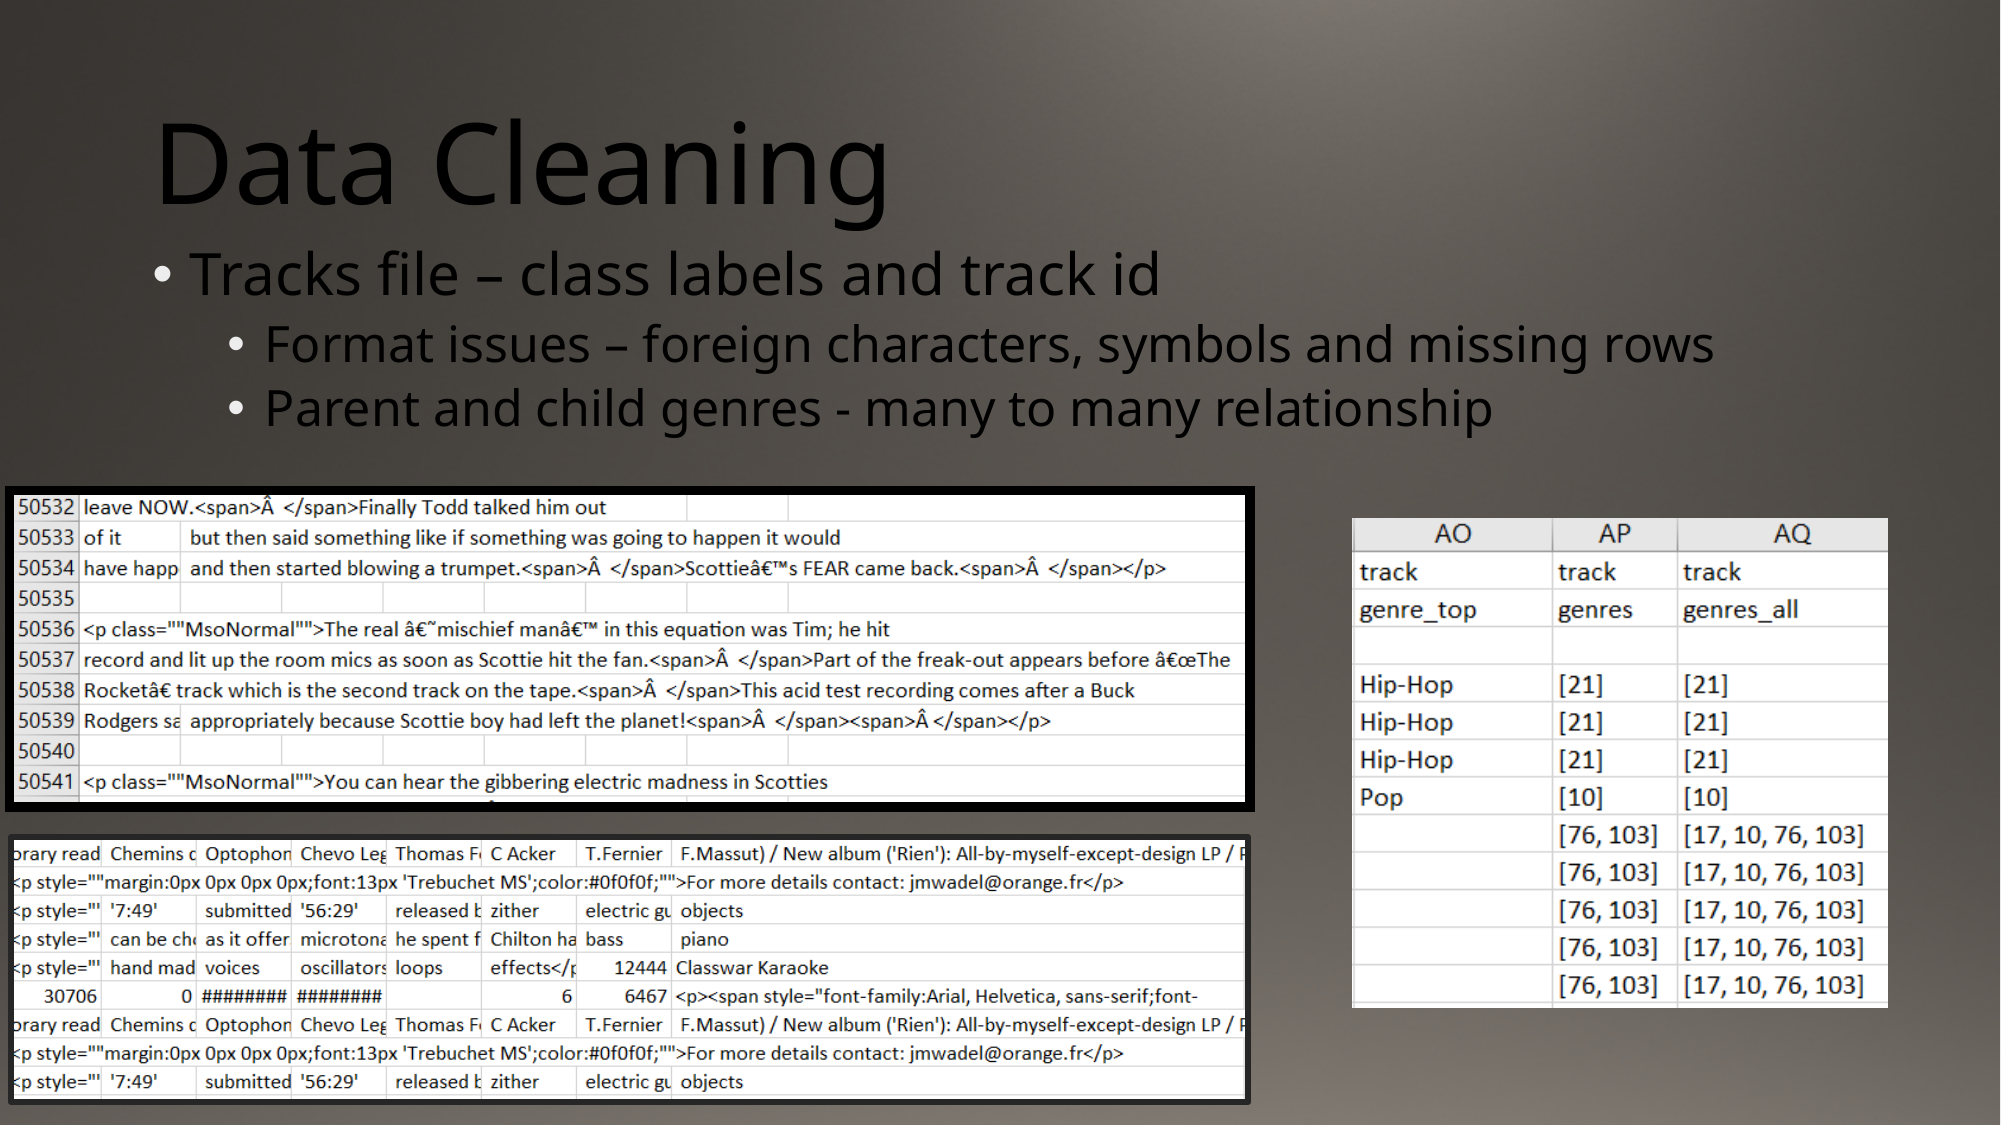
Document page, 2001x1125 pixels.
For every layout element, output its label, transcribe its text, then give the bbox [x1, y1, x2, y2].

title Data Cleaning [137, 59, 1863, 278]
picture [0, 0, 2001, 1125]
list Tracks file – class labels and track id Format issues – foreign characters, symbols and missing rows Parent and child genres - many to many relationship [137, 238, 1817, 450]
